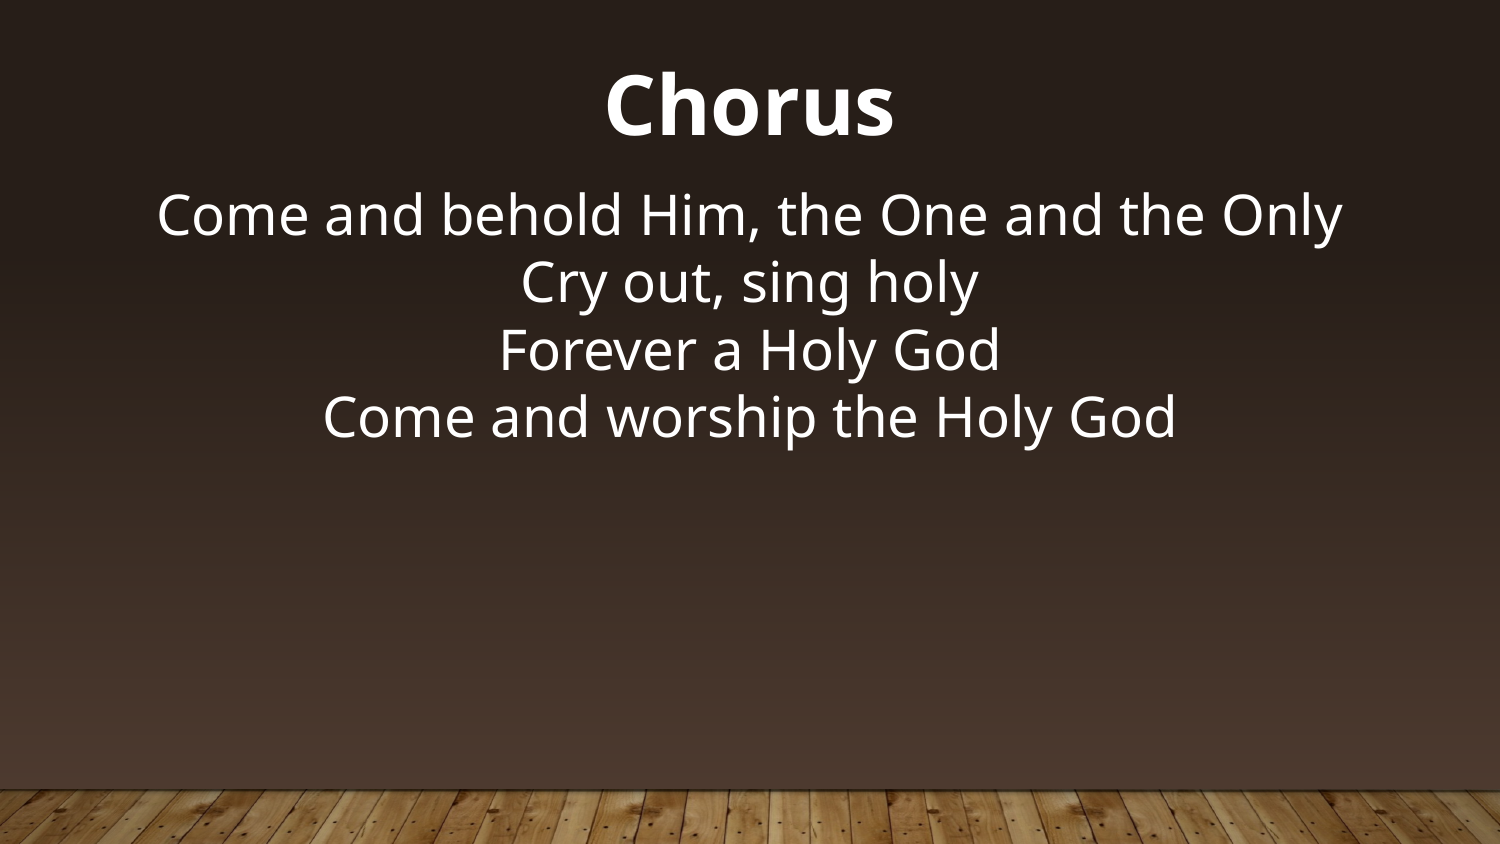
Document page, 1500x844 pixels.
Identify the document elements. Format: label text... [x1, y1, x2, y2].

text_box Come and behold Him, the One and the Only Cry out, sing holy Forever a Holy God Come and worship the Holy God [74, 171, 1425, 524]
picture [0, 789, 1500, 844]
text_box Chorus [74, 45, 1425, 160]
